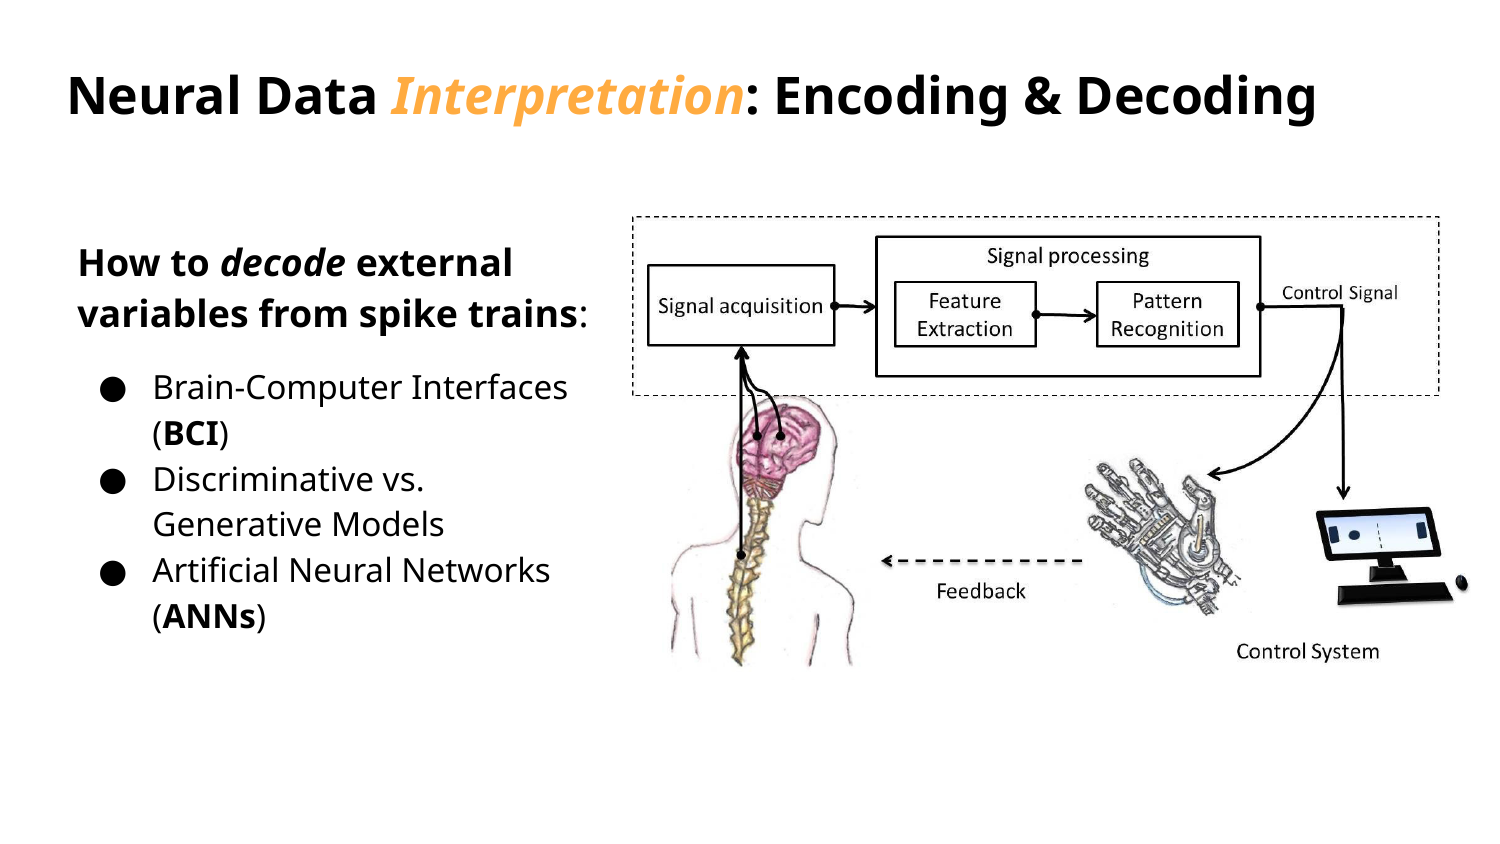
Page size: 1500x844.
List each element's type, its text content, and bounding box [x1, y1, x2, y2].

picture [632, 215, 1476, 681]
title Neural Data Interpretation: Encoding & Decoding [51, 48, 1449, 192]
list How to decode external variables from spike trains: Brain-Computer Interfaces (BCI) Discriminative vs. Generative Models Artificial Neural Networks (ANNs) [62, 216, 608, 790]
